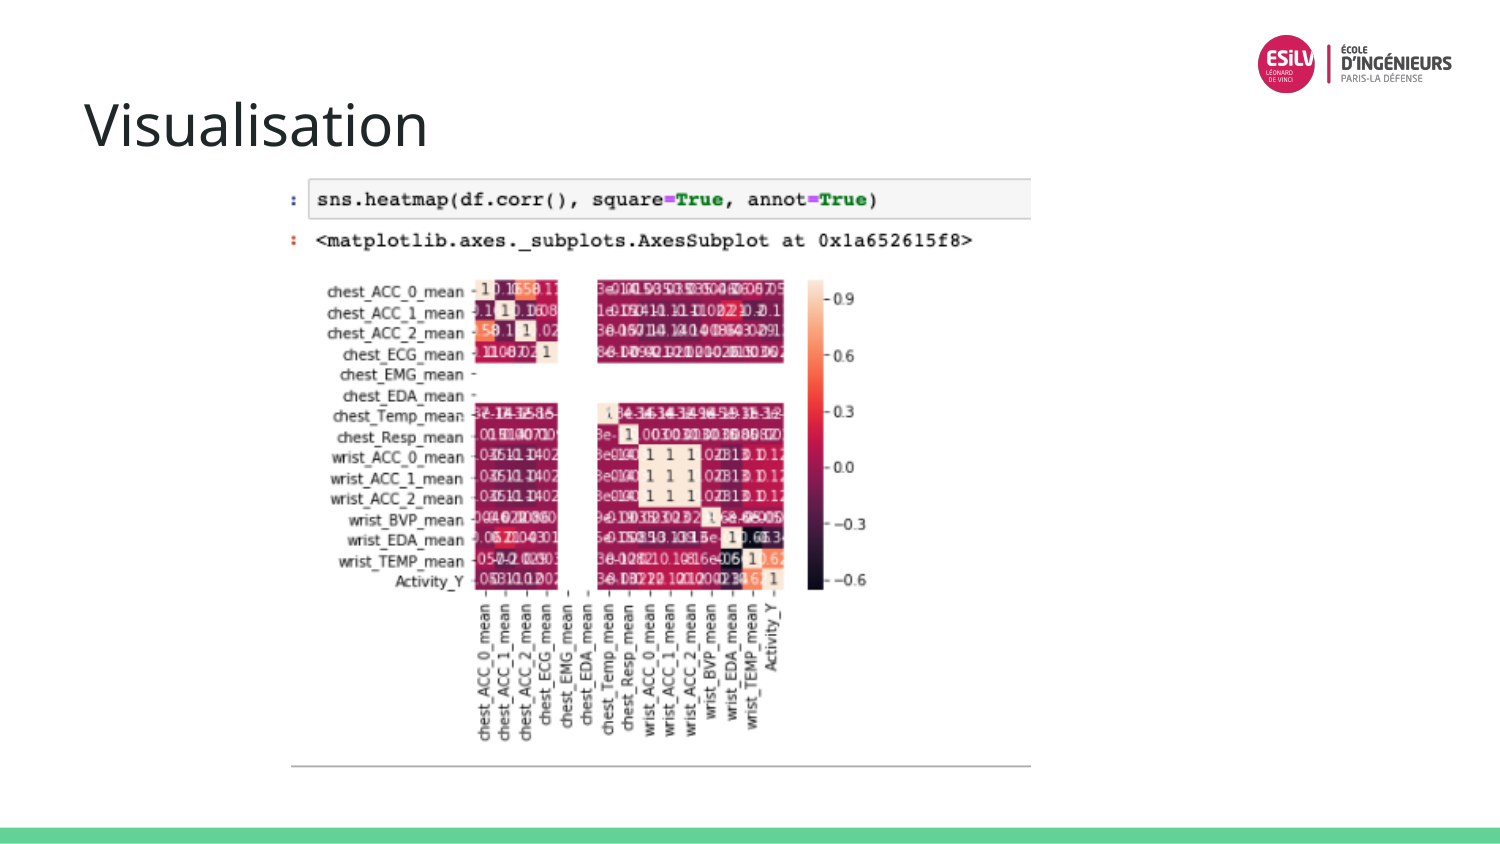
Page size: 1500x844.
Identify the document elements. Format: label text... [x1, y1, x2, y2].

picture [290, 166, 1031, 770]
title Visualisation [51, 72, 1449, 167]
picture [1258, 35, 1453, 93]
